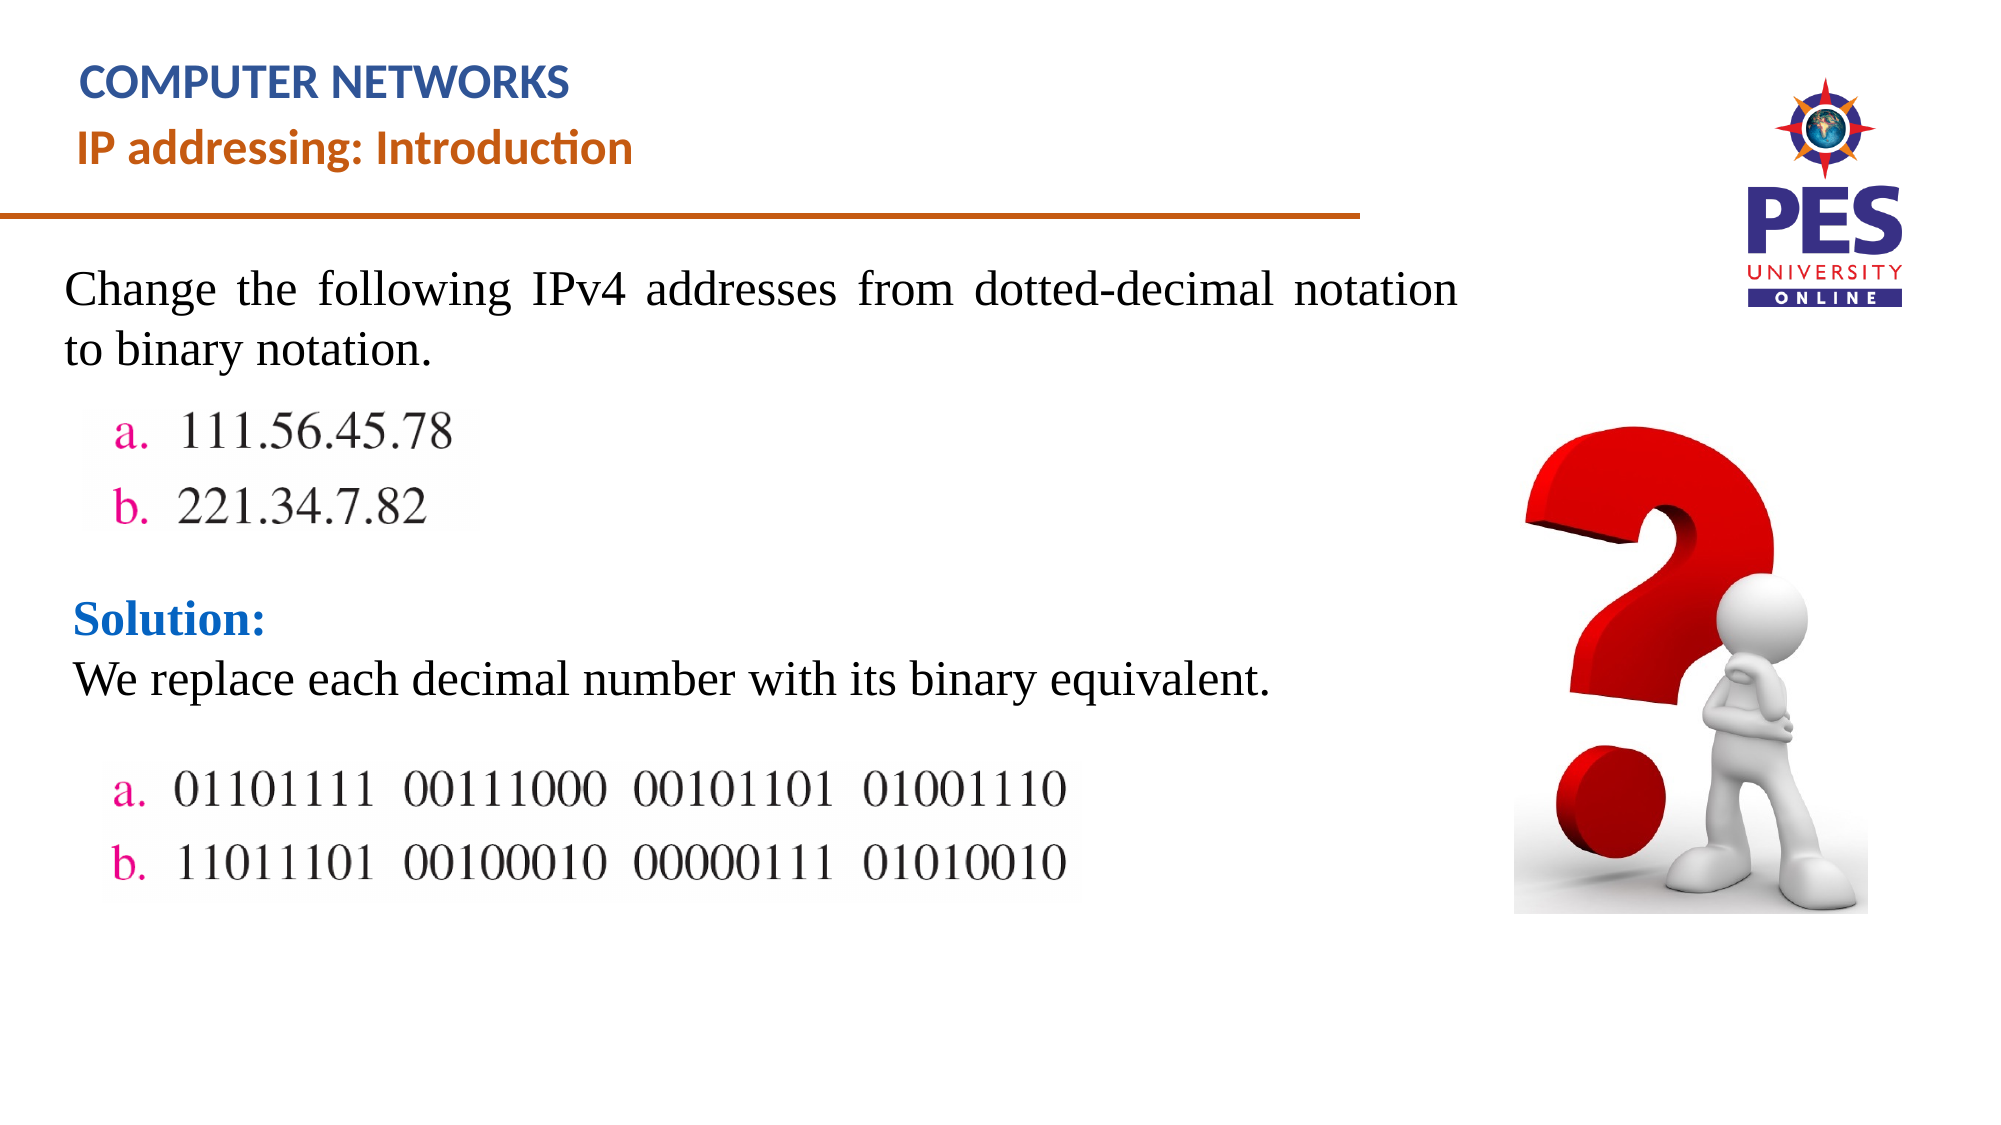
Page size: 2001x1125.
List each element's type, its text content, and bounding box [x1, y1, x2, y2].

picture [1748, 76, 1902, 307]
text_box Change the following IPv4 addresses from dotted-decimal notation to binary notation. [49, 248, 1475, 384]
picture [102, 761, 1083, 903]
text_box Solution: We replace each decimal number with its binary equivalent. [57, 577, 1483, 713]
text_box COMPUTER NETWORKS [64, 41, 1295, 106]
text_box IP addressing: Introduction [60, 106, 1374, 182]
picture [81, 408, 480, 531]
picture [1513, 418, 1869, 914]
